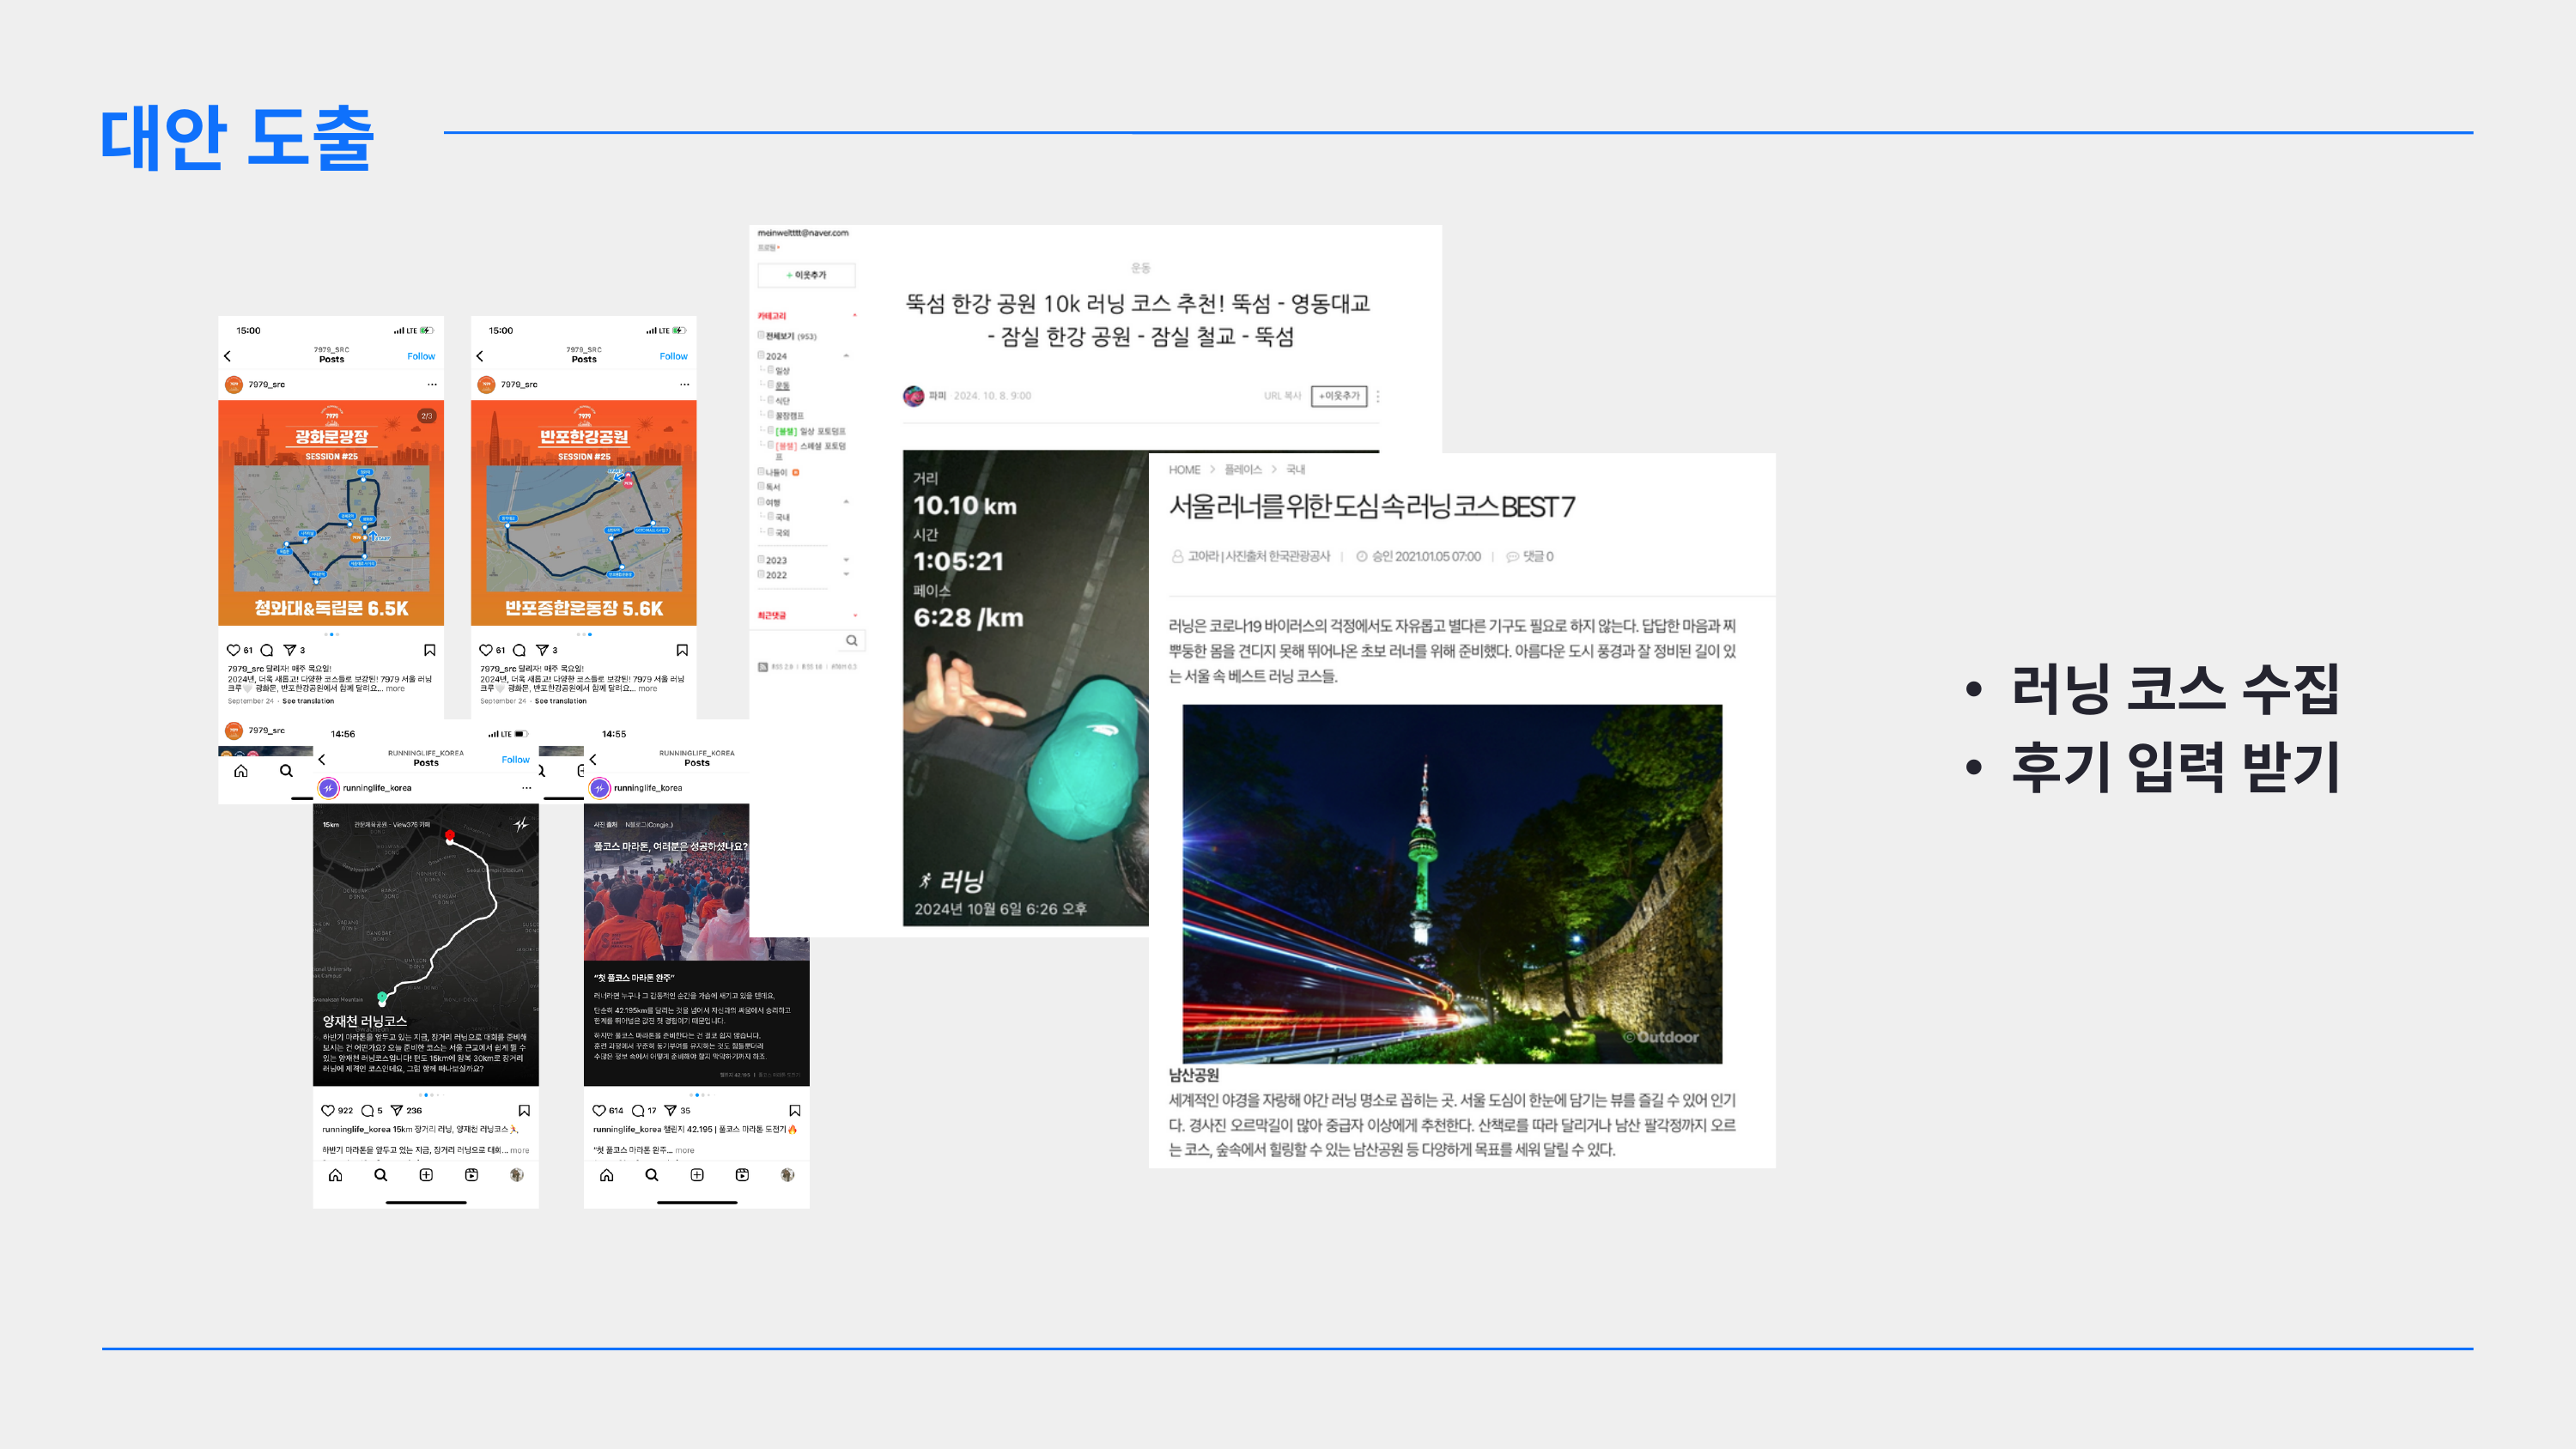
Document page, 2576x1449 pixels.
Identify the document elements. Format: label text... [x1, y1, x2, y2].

text_box [584, 719, 810, 1209]
text_box [218, 316, 445, 804]
text_box [313, 719, 539, 1209]
text_box [1149, 453, 1777, 1168]
text_box 대안 도출 [98, 79, 980, 180]
text_box [749, 225, 1443, 937]
text_box [471, 316, 697, 804]
text_box 러닝 코스 수집 후기 입력 받기 [1881, 644, 2379, 800]
